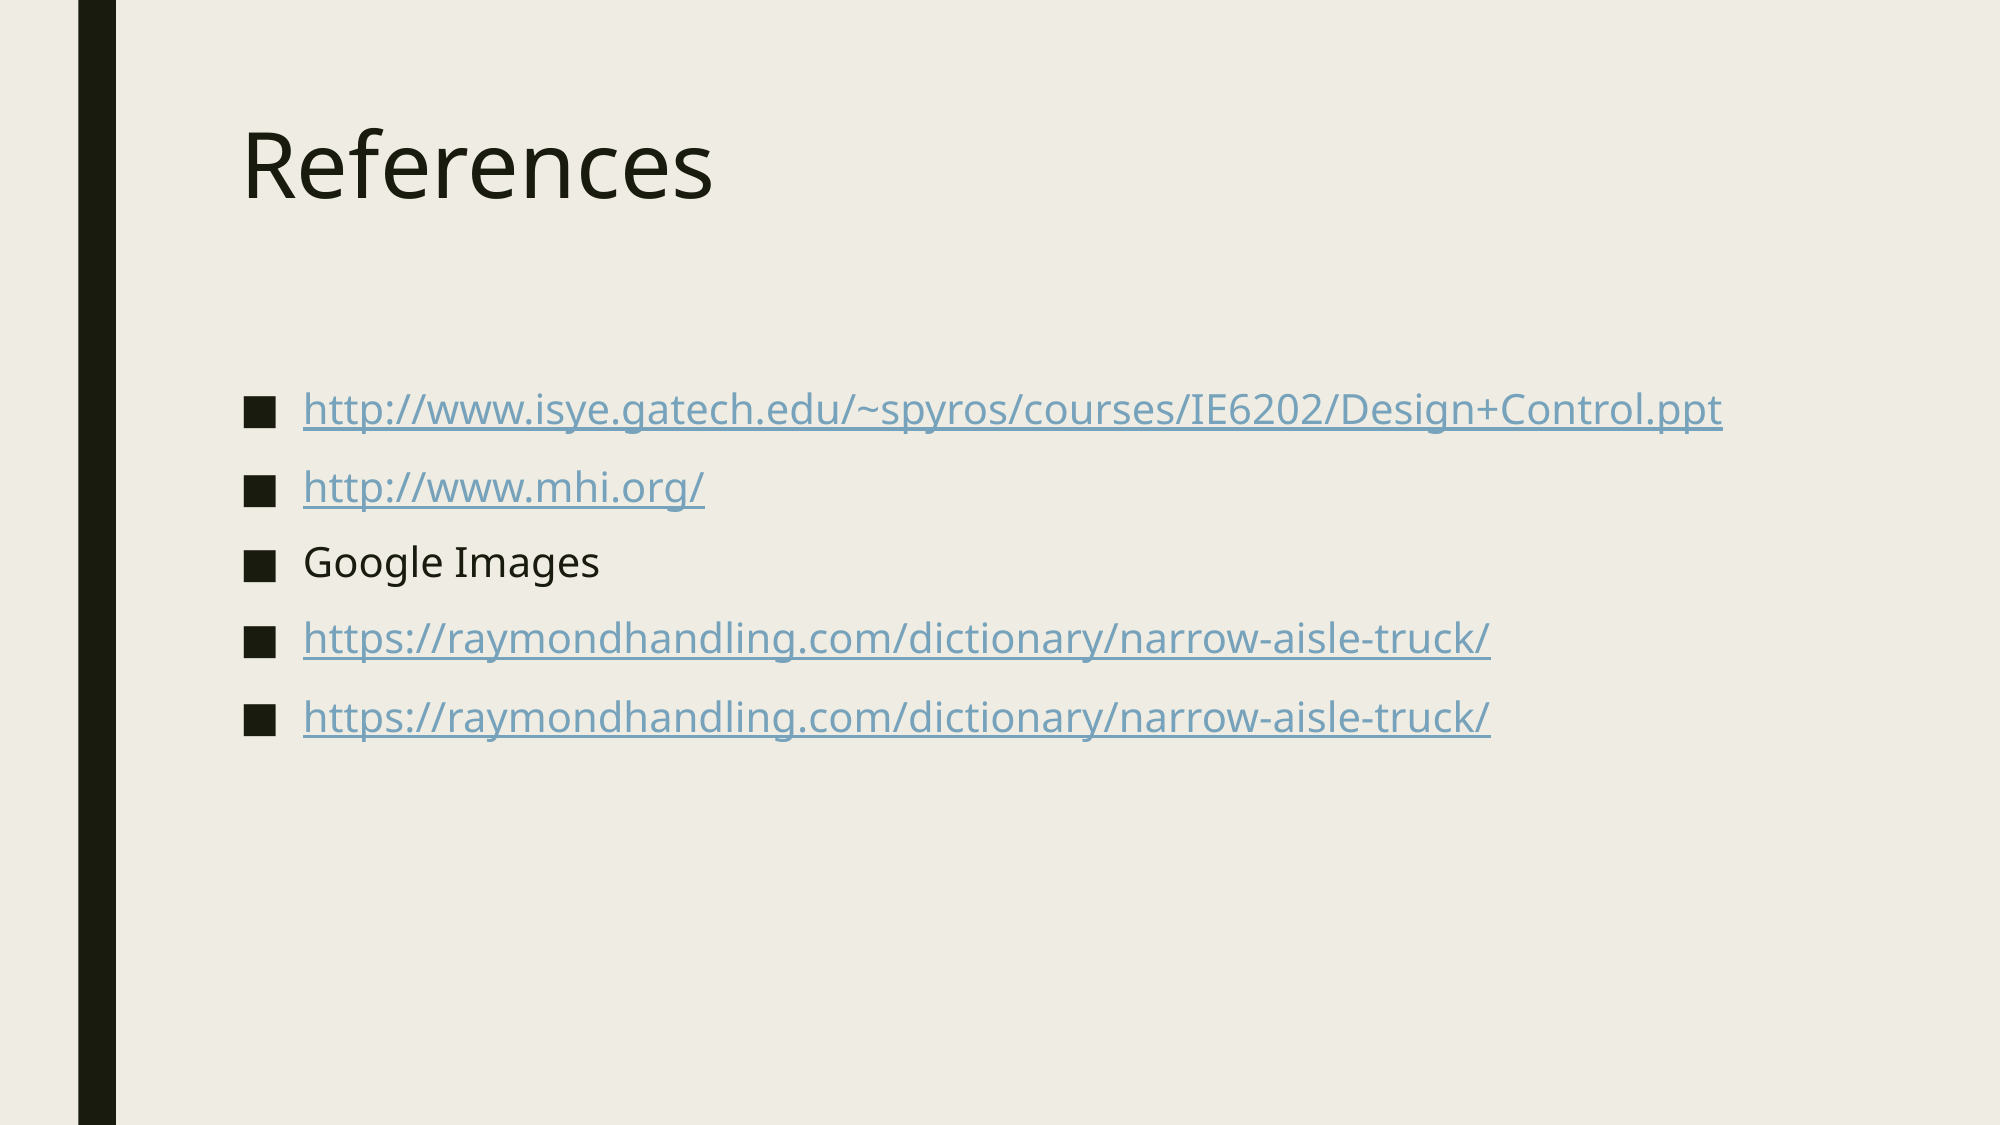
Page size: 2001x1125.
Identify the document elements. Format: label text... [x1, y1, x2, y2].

title References [225, 112, 1800, 357]
list http://www.isye.gatech.edu/~spyros/courses/IE6202/Design+Control.ppt http://www.mhi.org/ Google Images https://raymondhandling.com/dictionary/narrow-aisle-truck/ https://raymondhandling.com/dictionary/narrow-aisle-truck/ [225, 375, 1800, 963]
